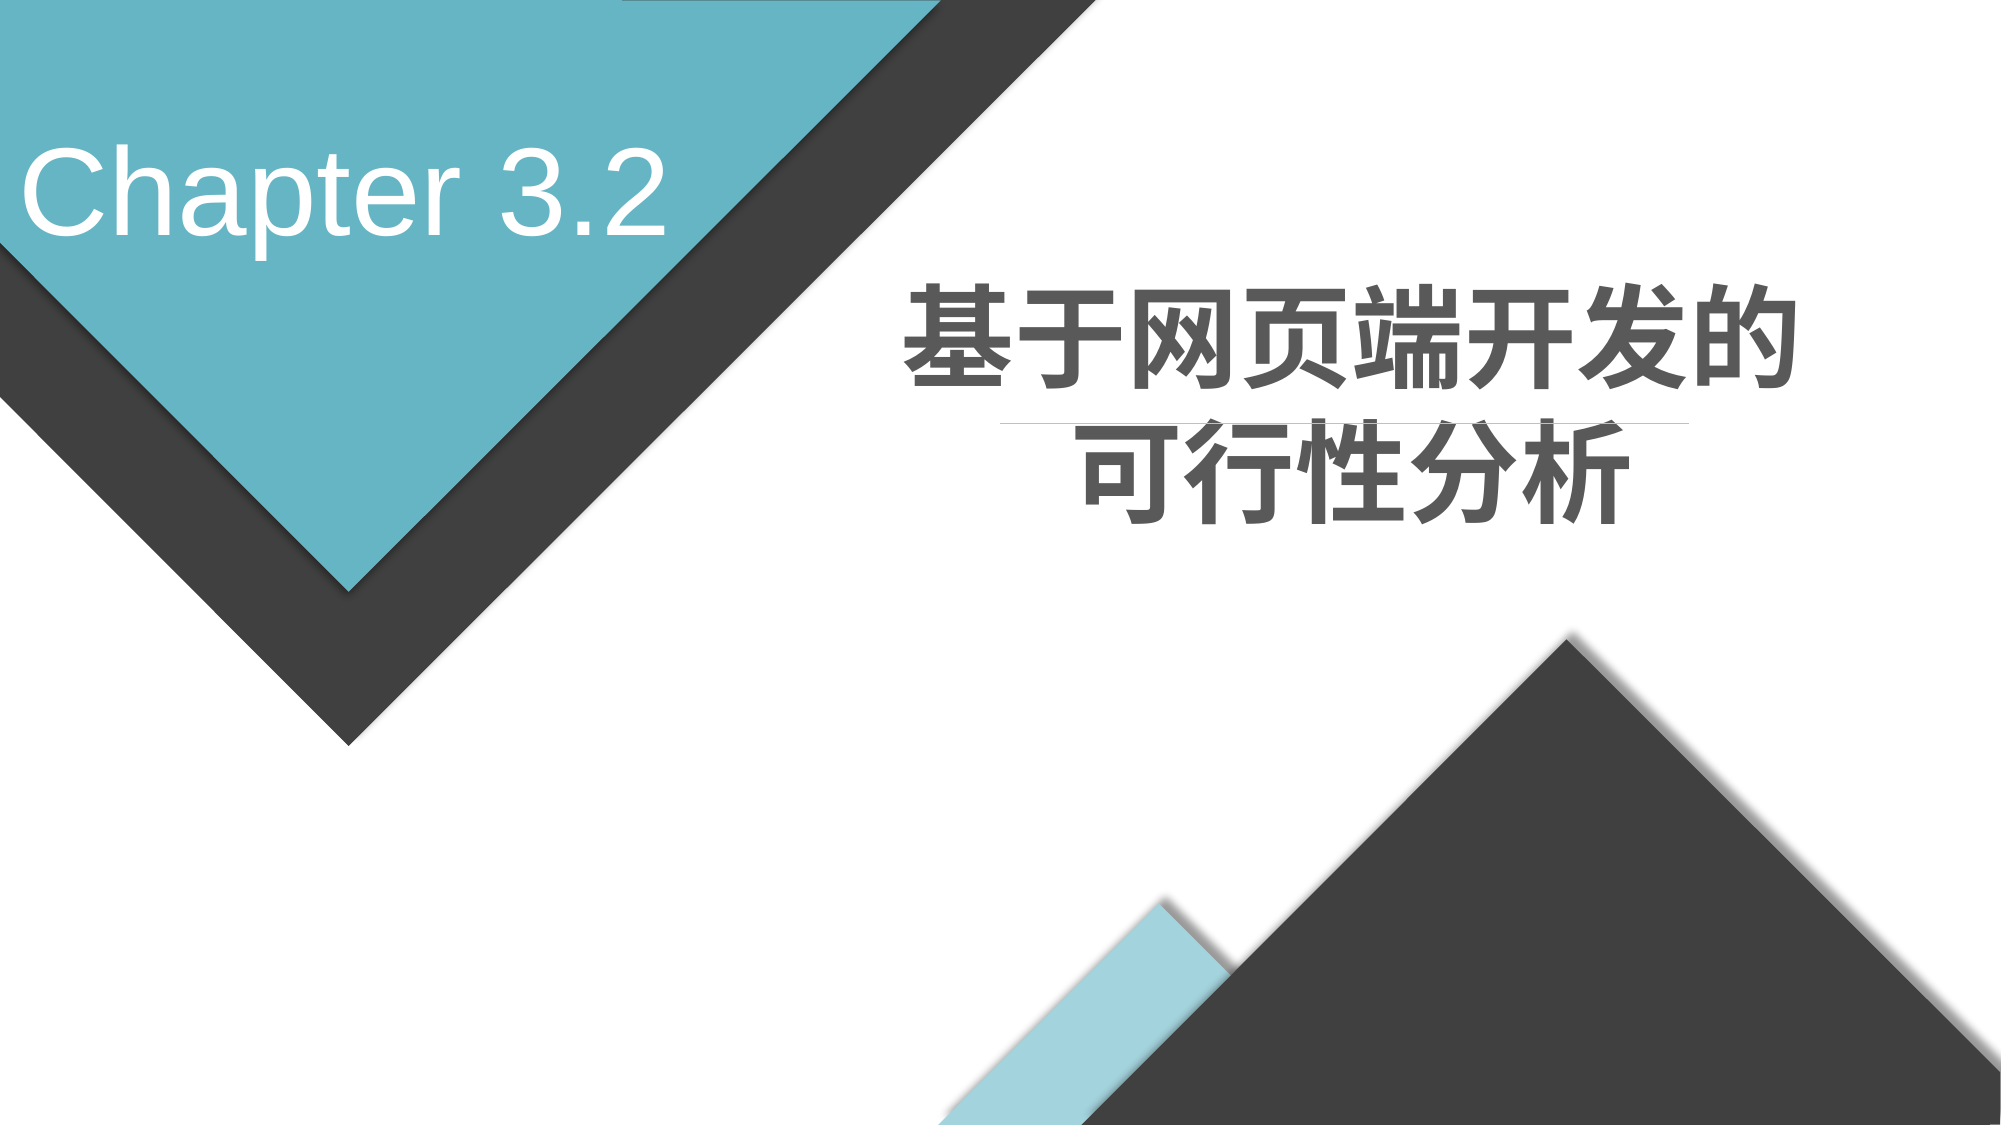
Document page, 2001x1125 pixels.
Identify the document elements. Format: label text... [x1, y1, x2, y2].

text_box Chapter 3.2 [3, 102, 687, 268]
text_box 基于网页端开发的 可行性分析 [886, 259, 1817, 545]
